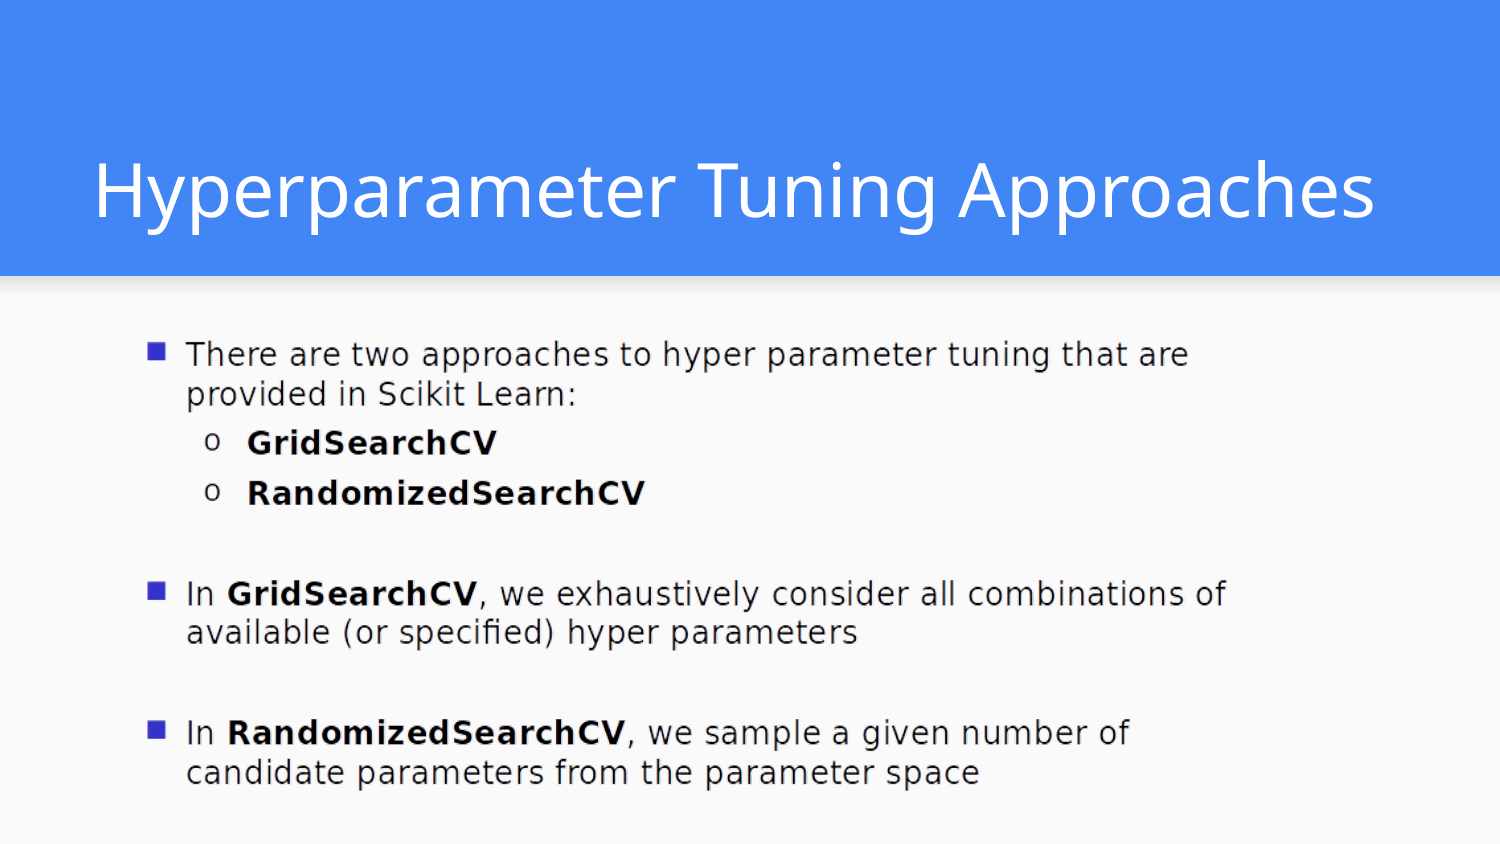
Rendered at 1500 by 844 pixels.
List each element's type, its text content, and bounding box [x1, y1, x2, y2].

title Hyperparameter Tuning Approaches [77, 121, 1427, 248]
picture [146, 307, 1265, 809]
